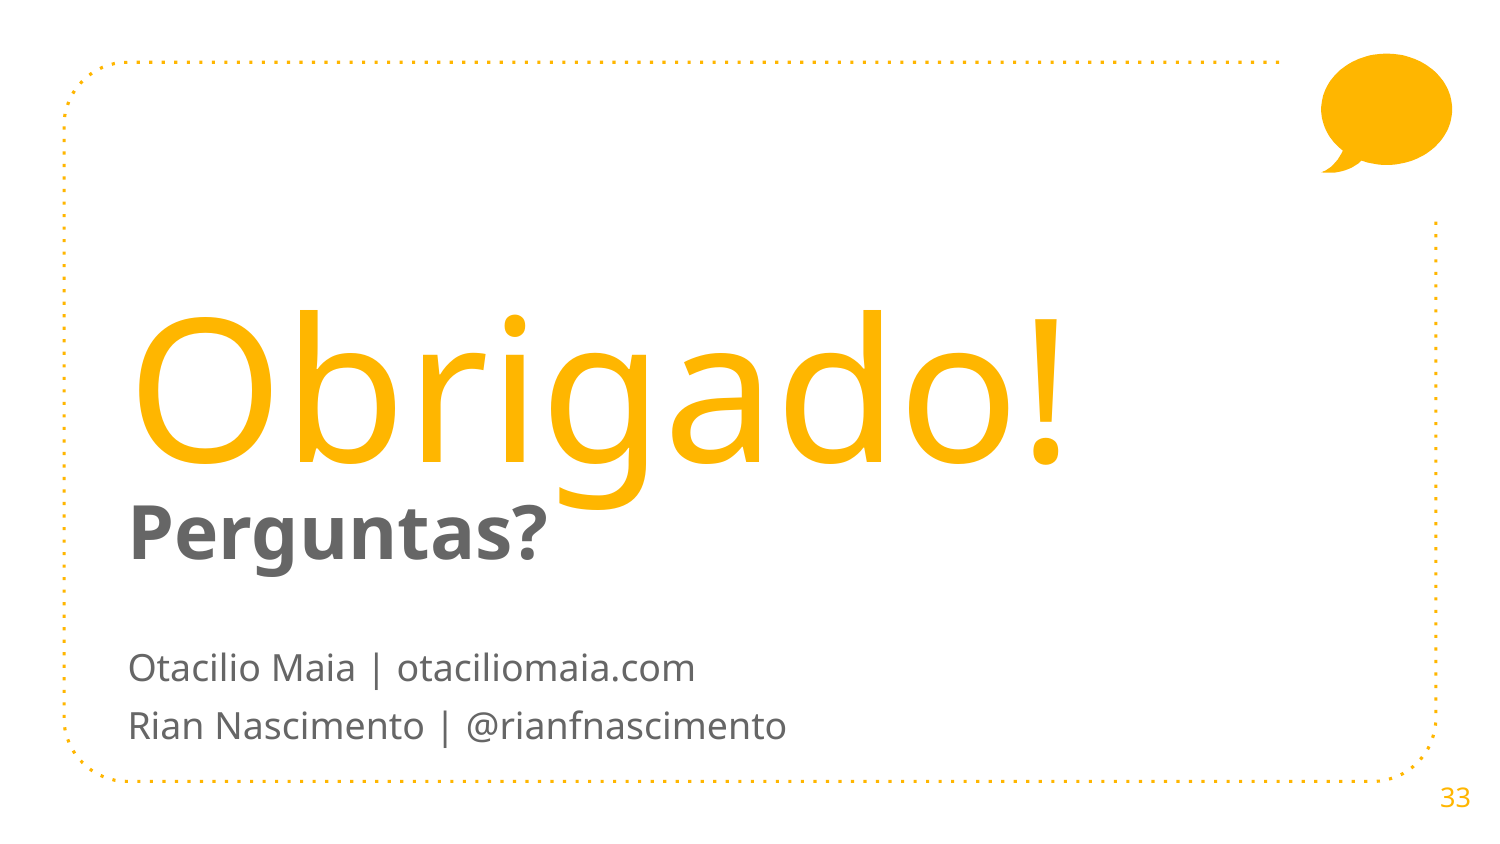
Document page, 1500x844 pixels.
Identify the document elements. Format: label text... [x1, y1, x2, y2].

title Obrigado! [112, 247, 1195, 438]
text_box [1321, 53, 1453, 173]
slide_number ‹#› [1411, 753, 1500, 844]
subtitle Perguntas? Otacilio Maia | otaciliomaia.com Rian Nascimento | @rianfnascimento [112, 469, 1195, 786]
